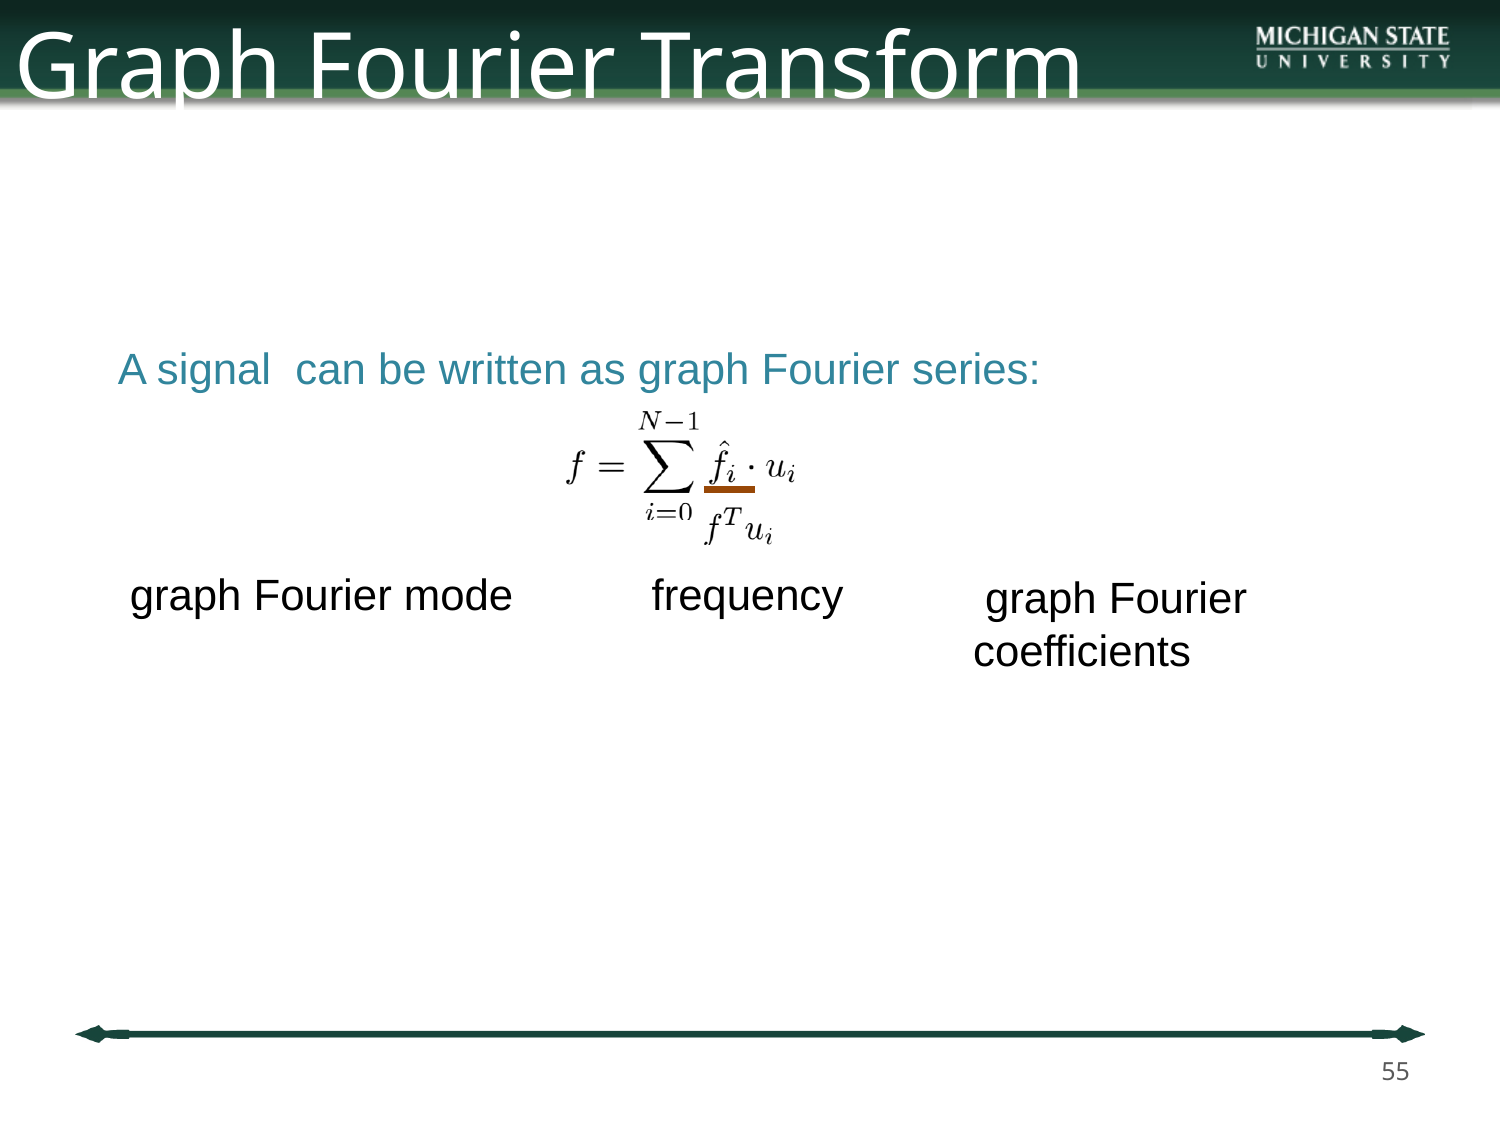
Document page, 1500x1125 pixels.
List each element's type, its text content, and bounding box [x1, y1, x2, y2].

title Graph Fourier Transform [0, 0, 1294, 218]
picture [565, 410, 795, 546]
slide_number 55 [1074, 1042, 1425, 1103]
picture [75, 1025, 1425, 1043]
picture [1294, 0, 1500, 110]
